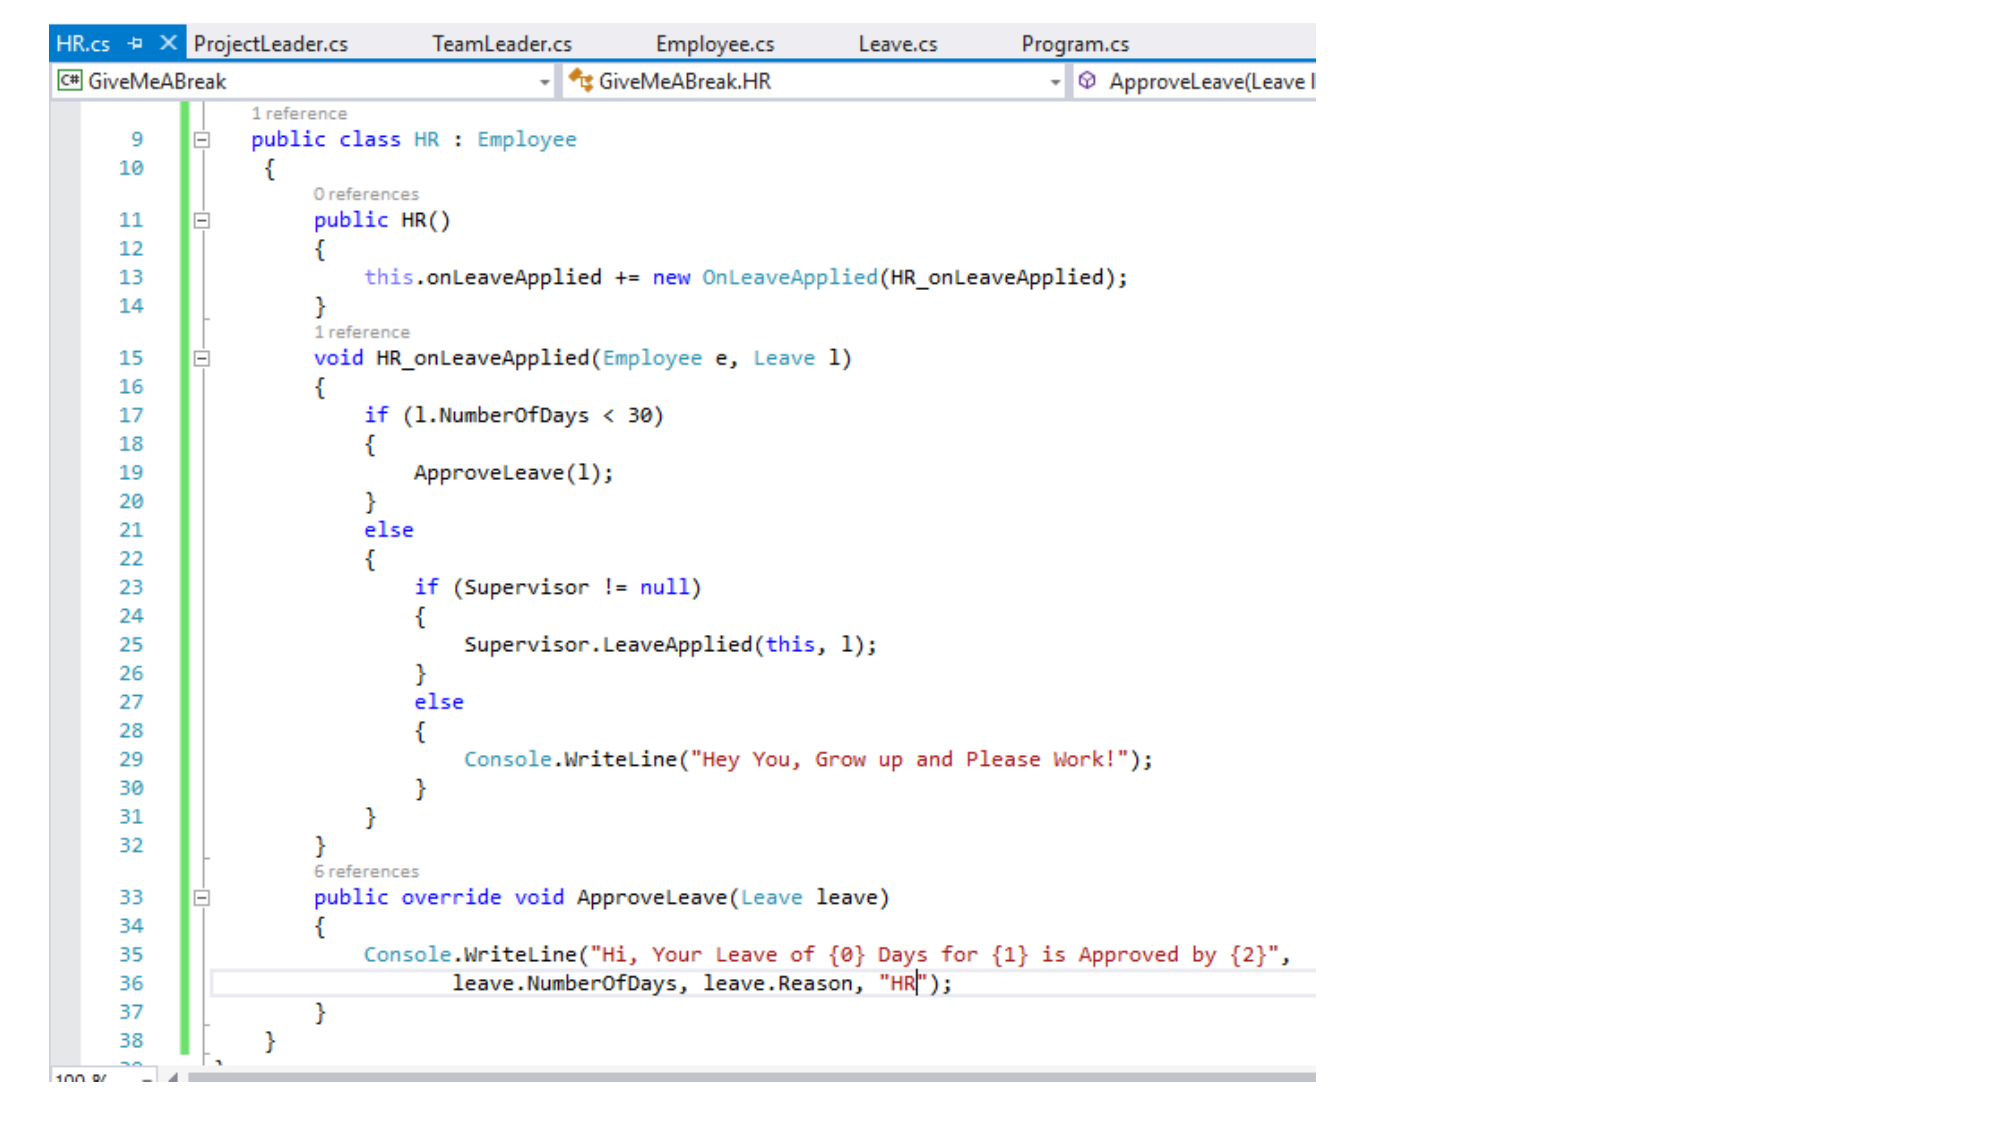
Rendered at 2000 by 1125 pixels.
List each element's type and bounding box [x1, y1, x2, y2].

picture [49, 23, 1316, 1083]
